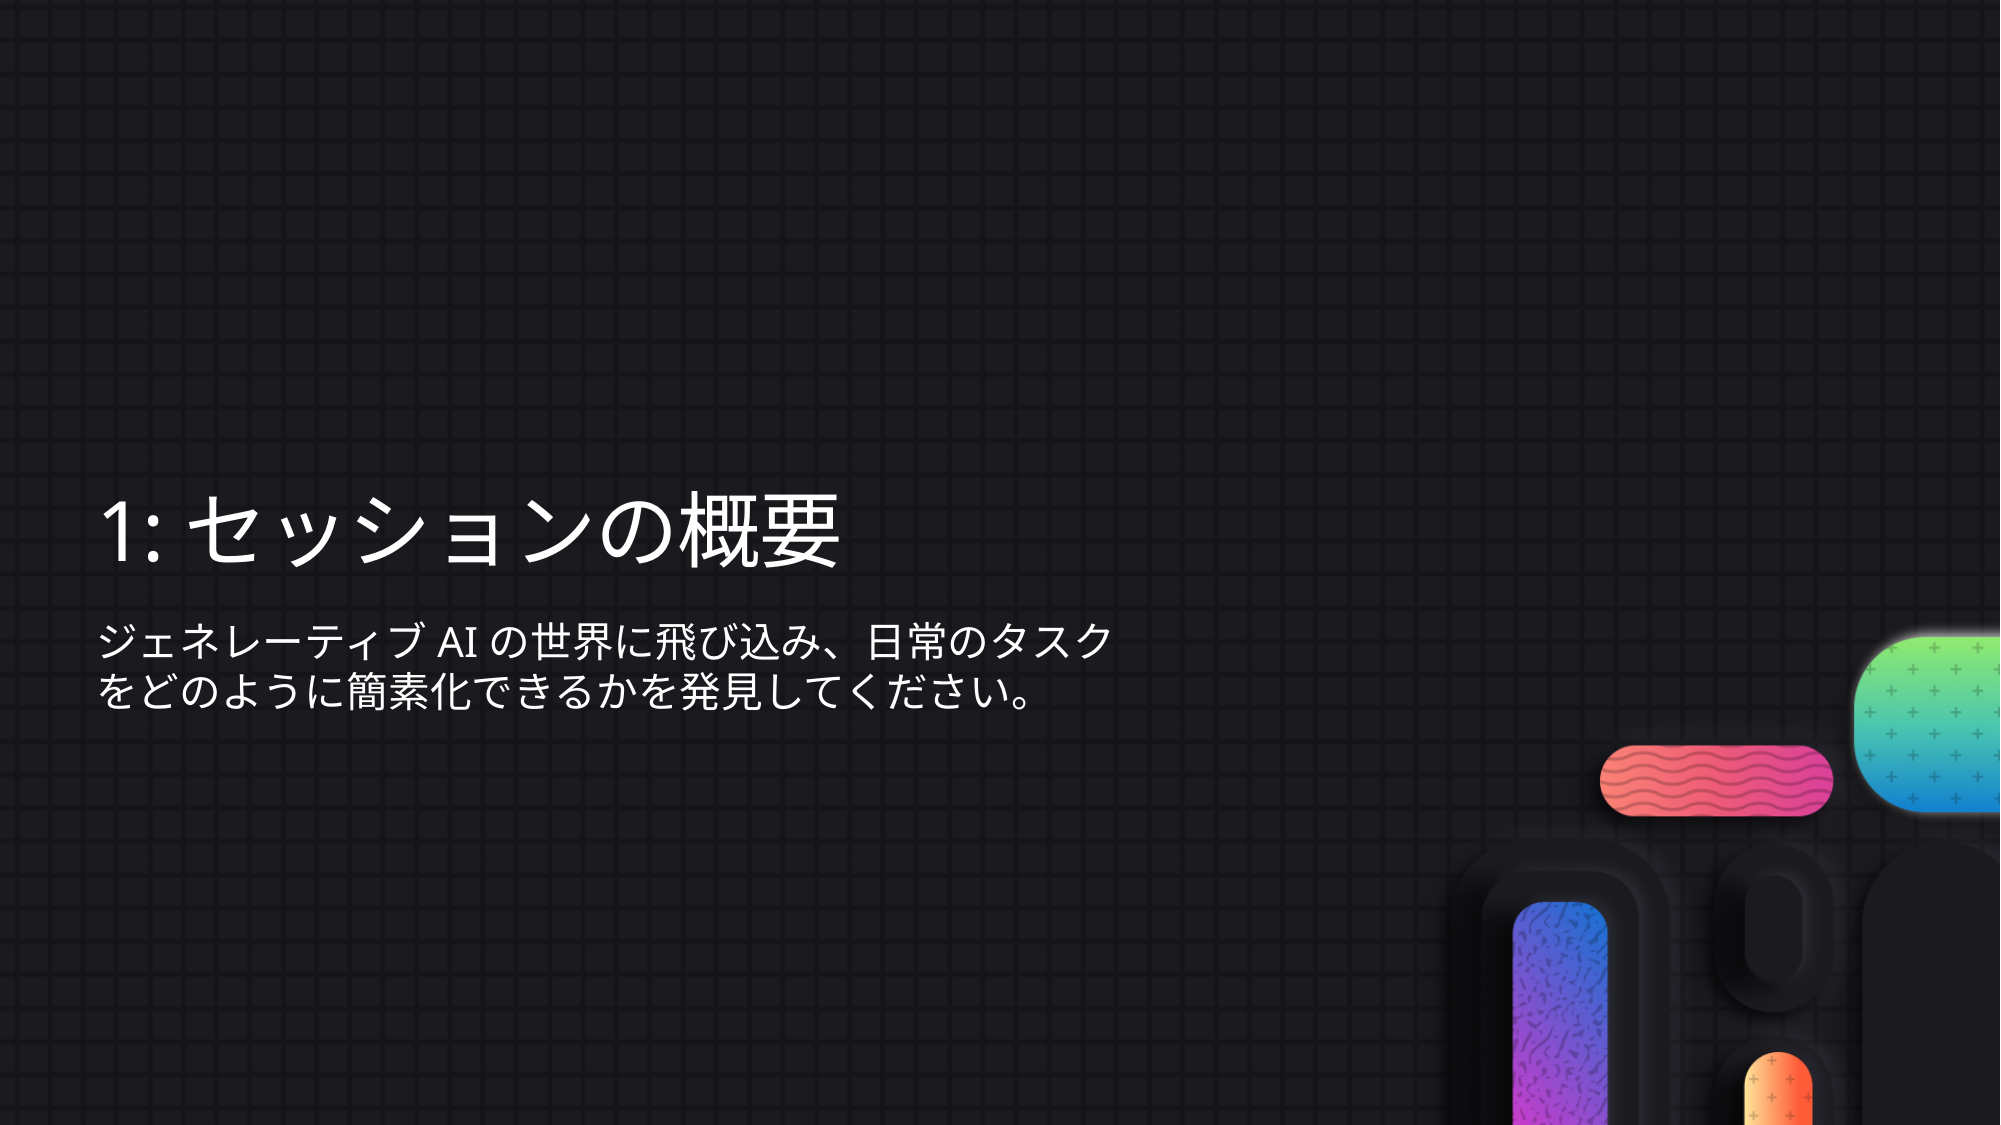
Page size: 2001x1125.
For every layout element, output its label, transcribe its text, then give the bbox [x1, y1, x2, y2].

picture [0, 0, 2000, 1125]
title 1:セッションの概要 [96, 488, 1116, 580]
list ジェネレーティブAIの世界に飛び込み、日常のタスクをどのように簡素化できるかを発見してください。 [96, 615, 1116, 717]
